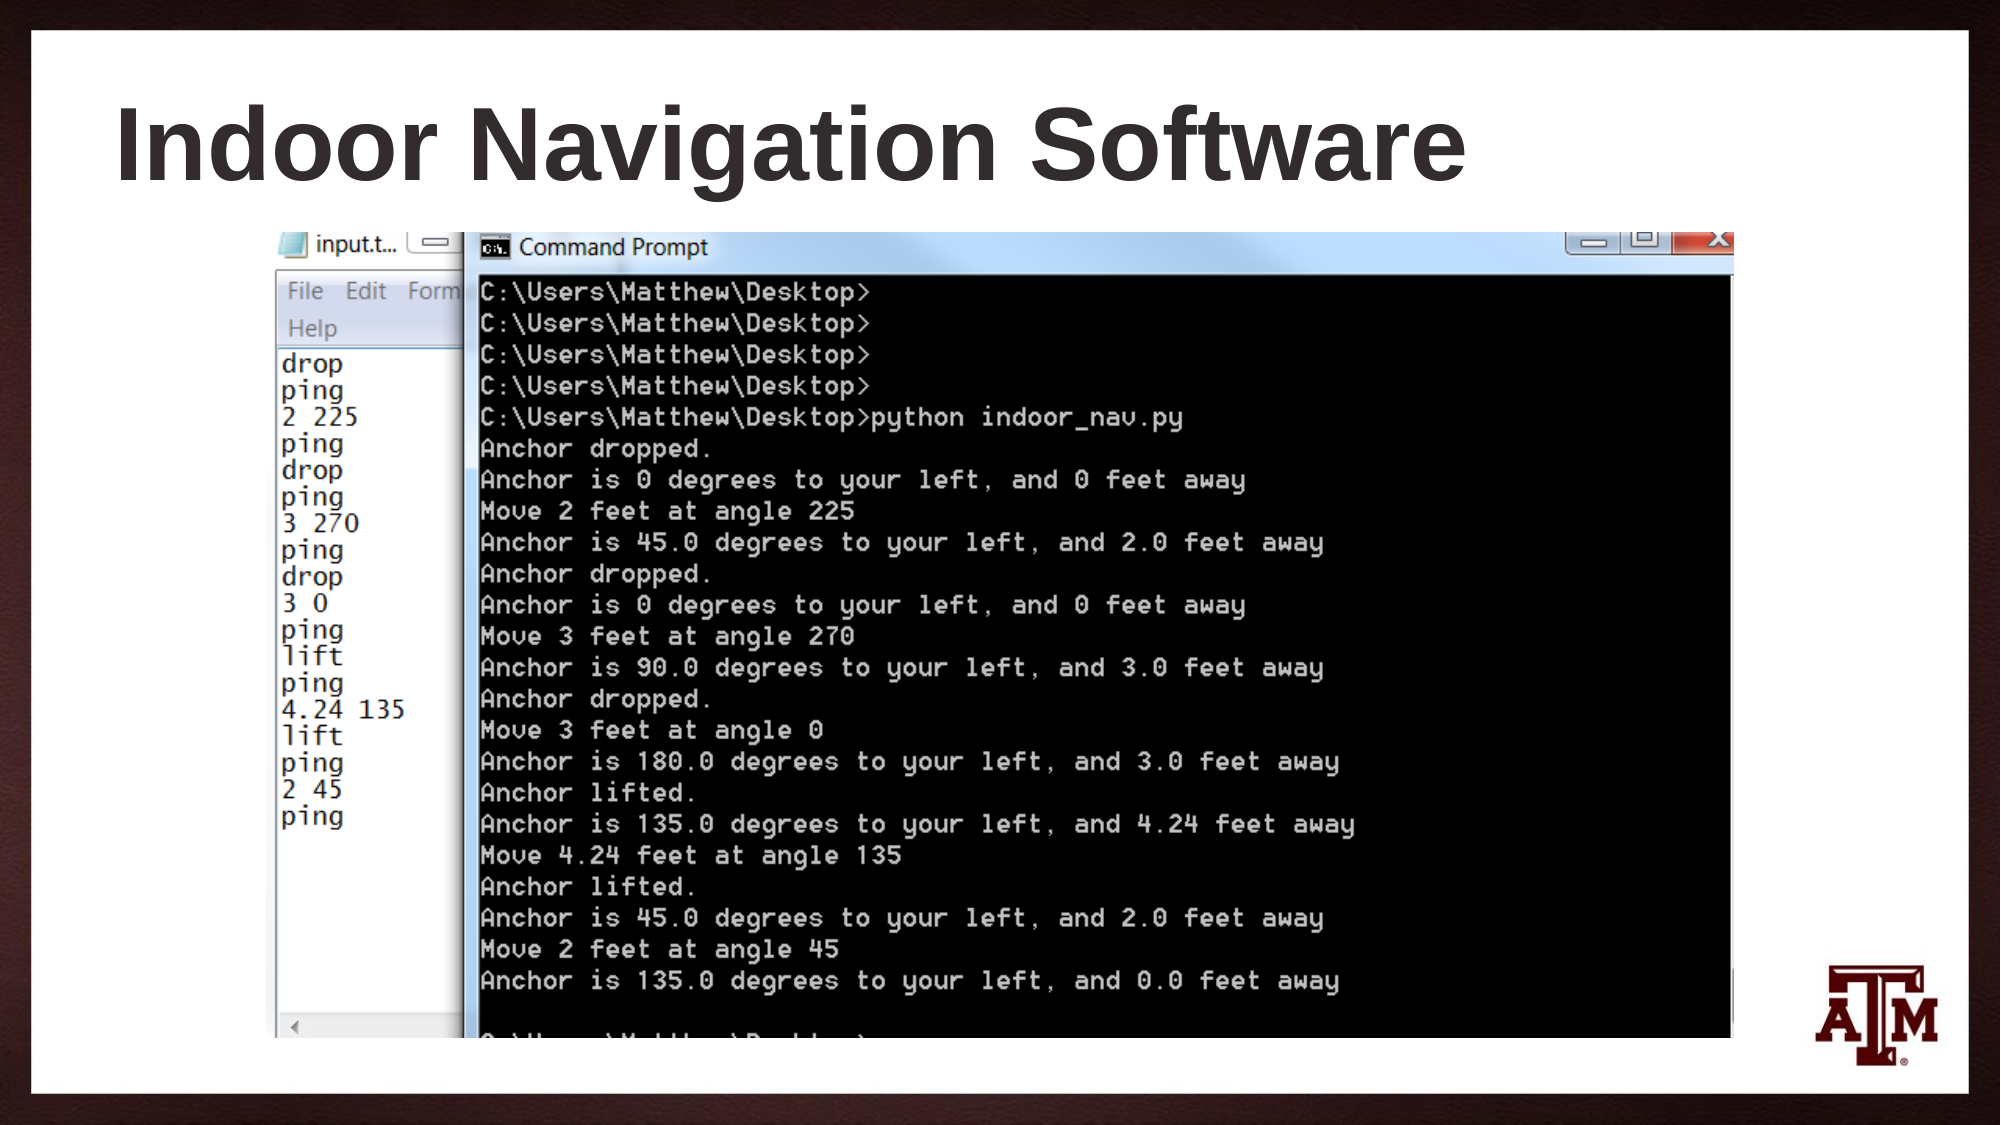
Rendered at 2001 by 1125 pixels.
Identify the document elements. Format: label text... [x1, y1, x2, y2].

picture [0, 0, 2000, 1125]
title Indoor Navigation Software [99, 45, 1900, 233]
